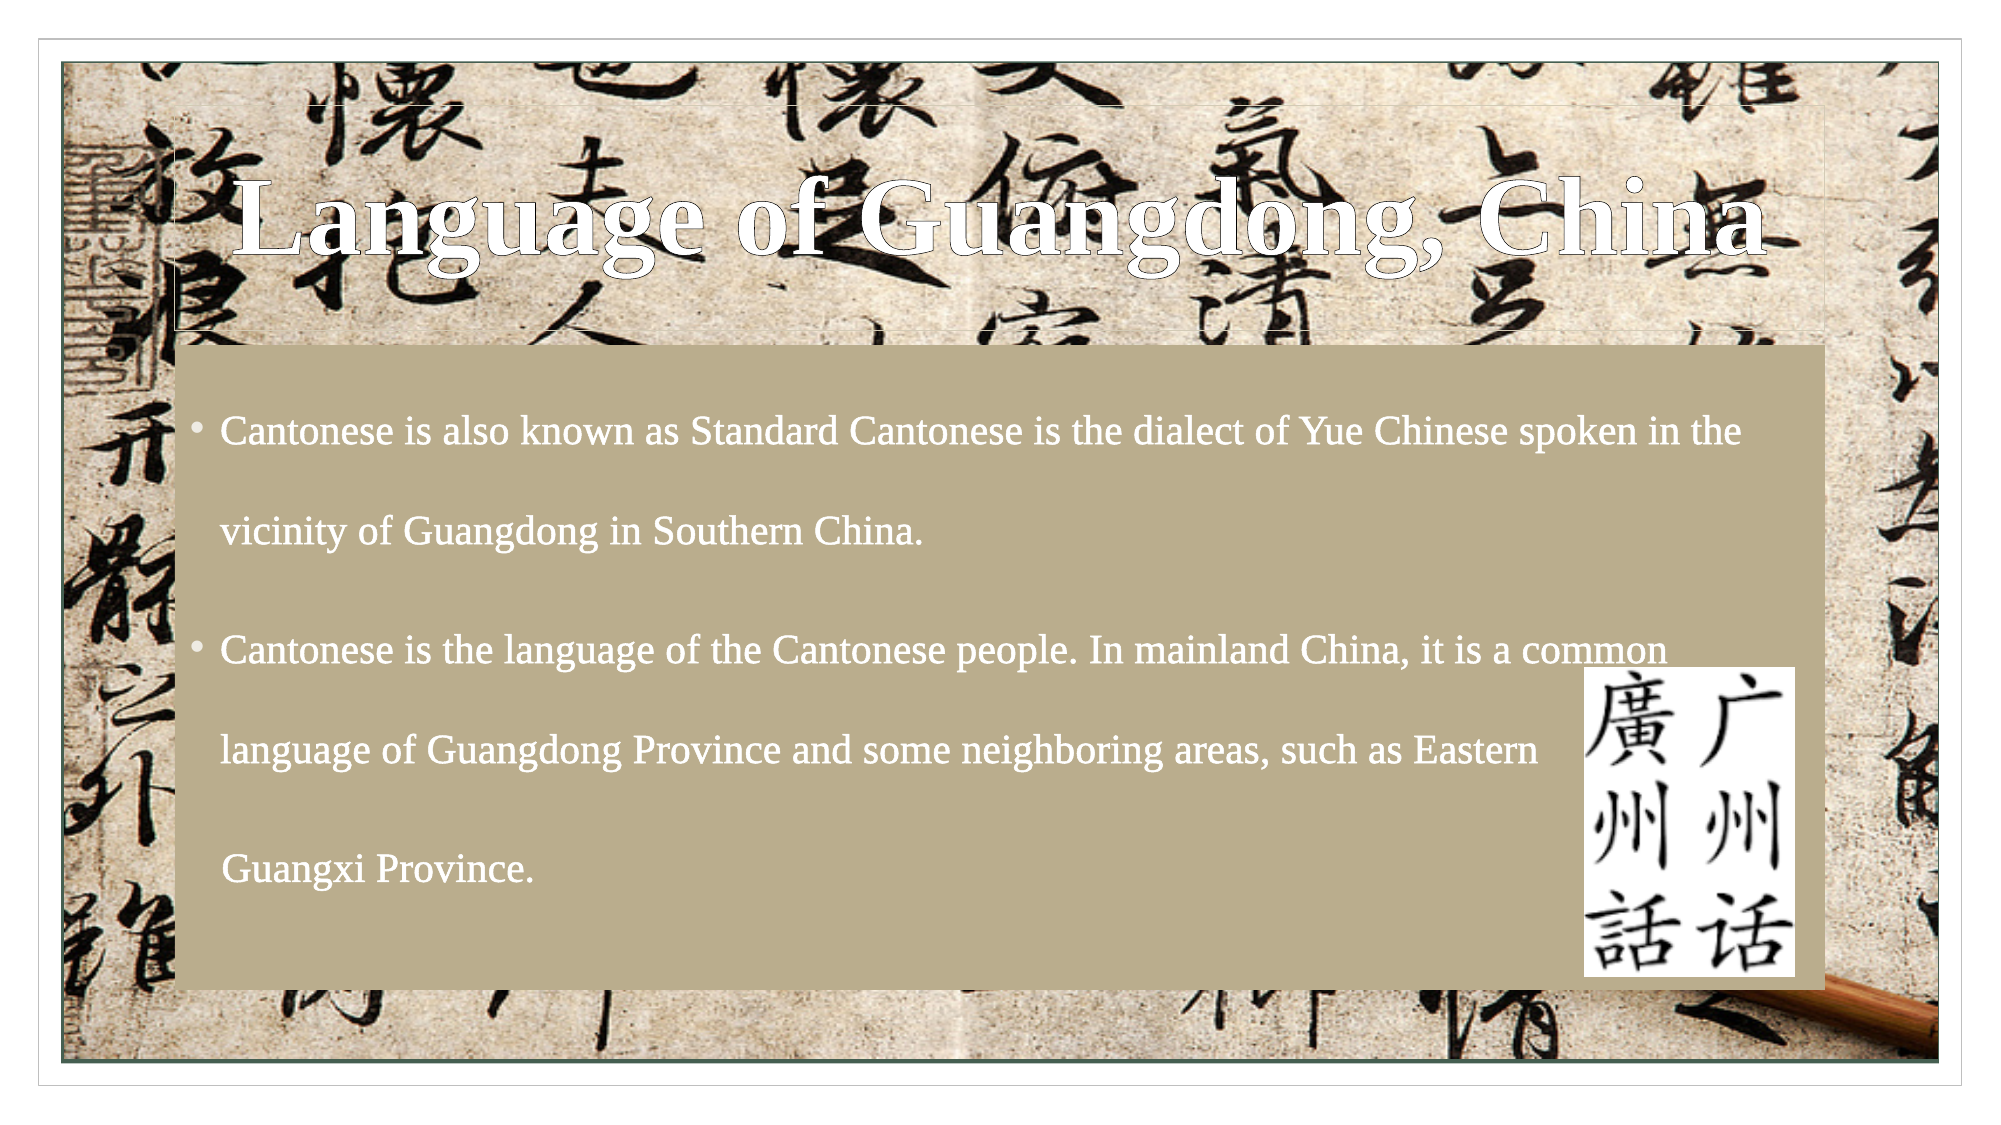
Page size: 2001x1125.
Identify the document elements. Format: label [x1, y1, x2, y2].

picture [64, 63, 1938, 1059]
